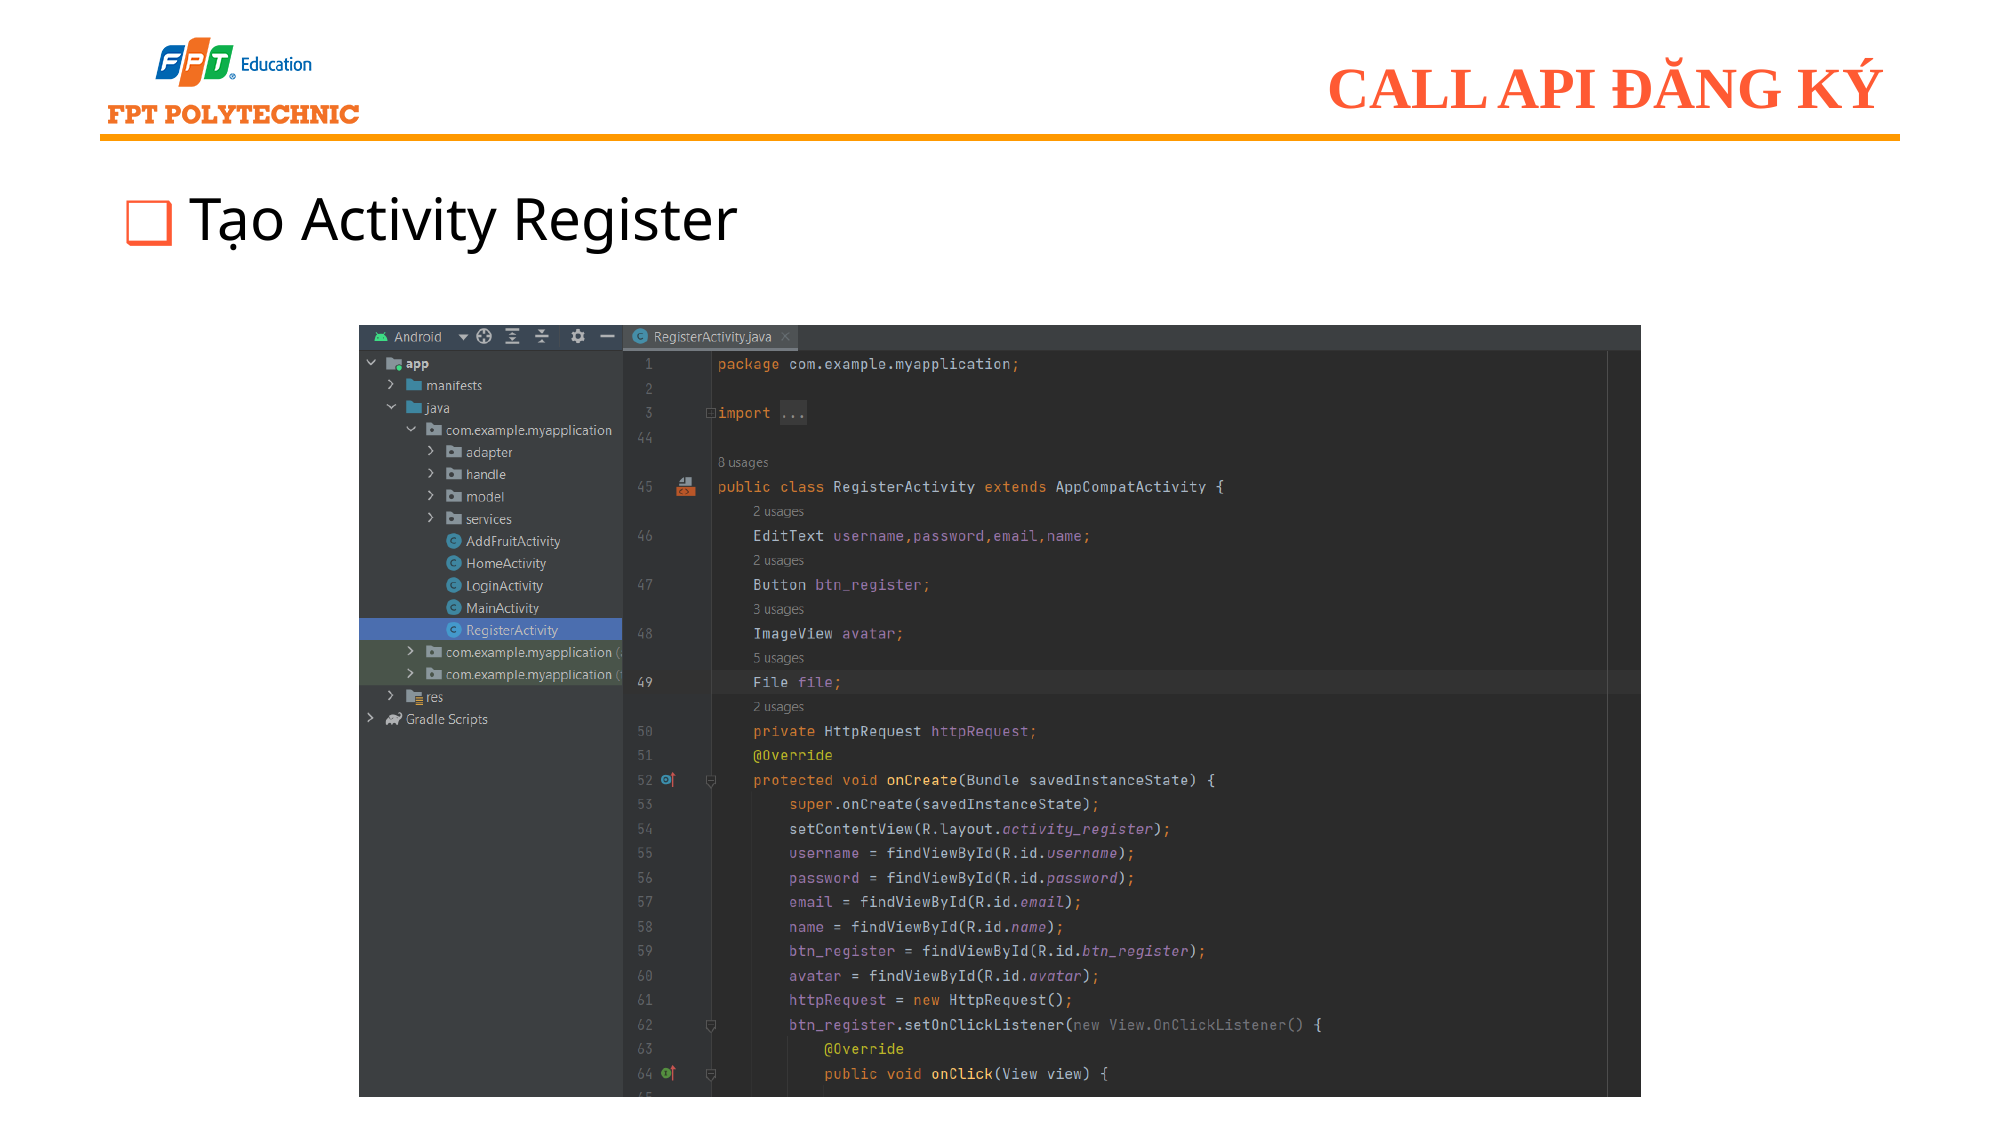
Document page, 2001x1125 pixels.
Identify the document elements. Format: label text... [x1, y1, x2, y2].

list Tạo Activity Register [99, 174, 1900, 1063]
picture [99, 25, 367, 134]
picture [359, 325, 1641, 1097]
title Call api đăng ký [366, 45, 1900, 125]
picture [99, 135, 367, 143]
